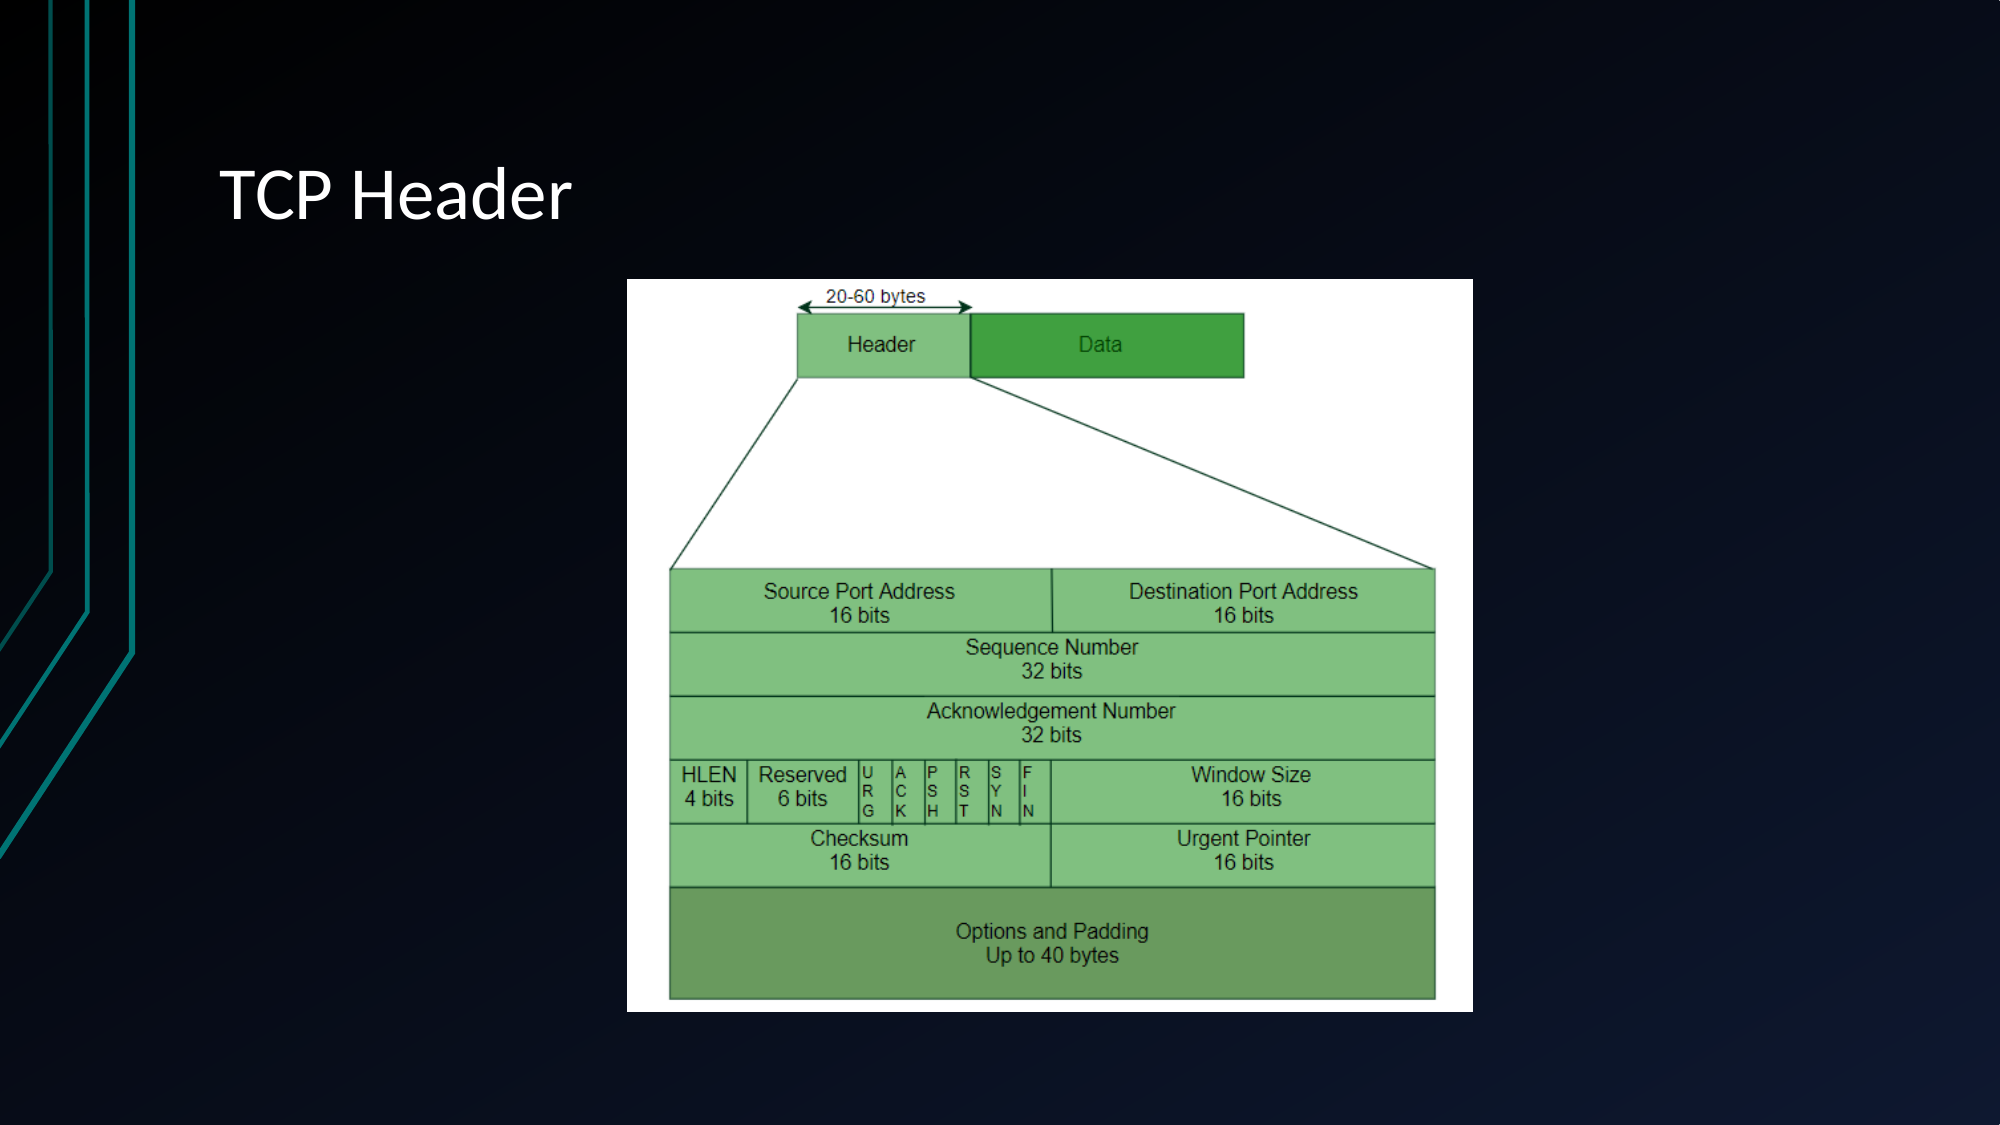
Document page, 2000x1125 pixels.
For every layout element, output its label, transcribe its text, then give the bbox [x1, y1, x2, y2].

title TCP Header [199, 45, 1900, 246]
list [627, 278, 1473, 1012]
